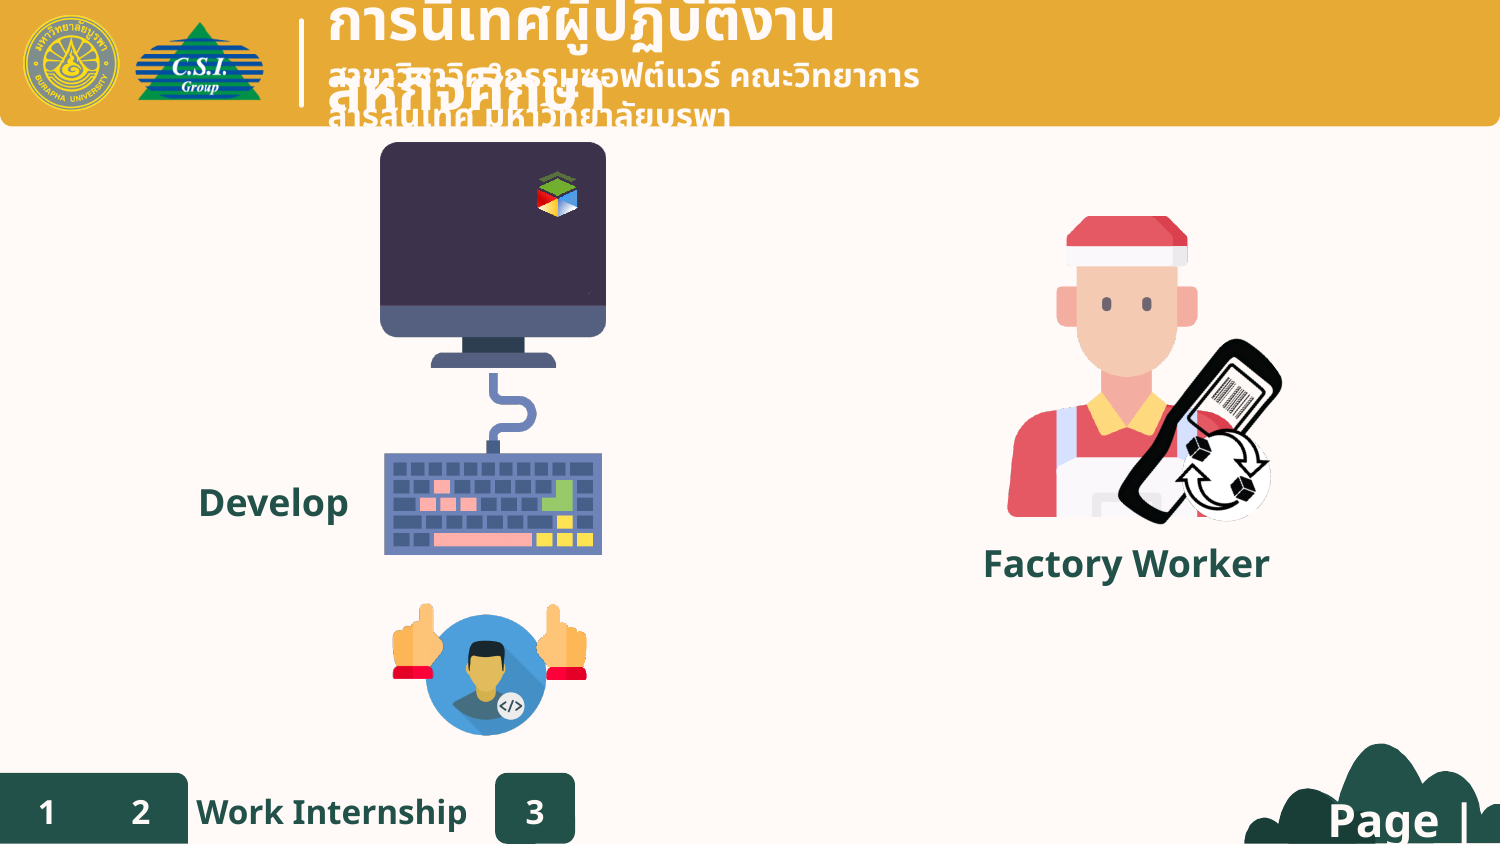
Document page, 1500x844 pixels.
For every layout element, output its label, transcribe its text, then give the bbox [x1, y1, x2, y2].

picture [380, 142, 607, 577]
picture [18, 10, 124, 116]
text_box Develop [90, 470, 375, 542]
text_box สาขาวิชาวิศวกรรมซอฟต์แวร์ คณะวิทยาการสารสนเทศ มหาวิทยาลัยบูรพา [312, 63, 1037, 126]
text_box การนิเทศผู้ปฏิบัติงานสหกิจศึกษา [312, 20, 880, 63]
text_box Factory Worker [943, 531, 1310, 603]
text_box [493, 770, 578, 844]
text_box [0, 772, 187, 844]
text_box 1 [15, 779, 80, 844]
text_box Work Internship [178, 779, 486, 844]
text_box 2 [108, 779, 174, 844]
picture [380, 603, 599, 741]
text_box [0, 0, 1500, 129]
picture [133, 20, 267, 102]
text_box 3 [502, 779, 568, 844]
picture [976, 216, 1335, 552]
